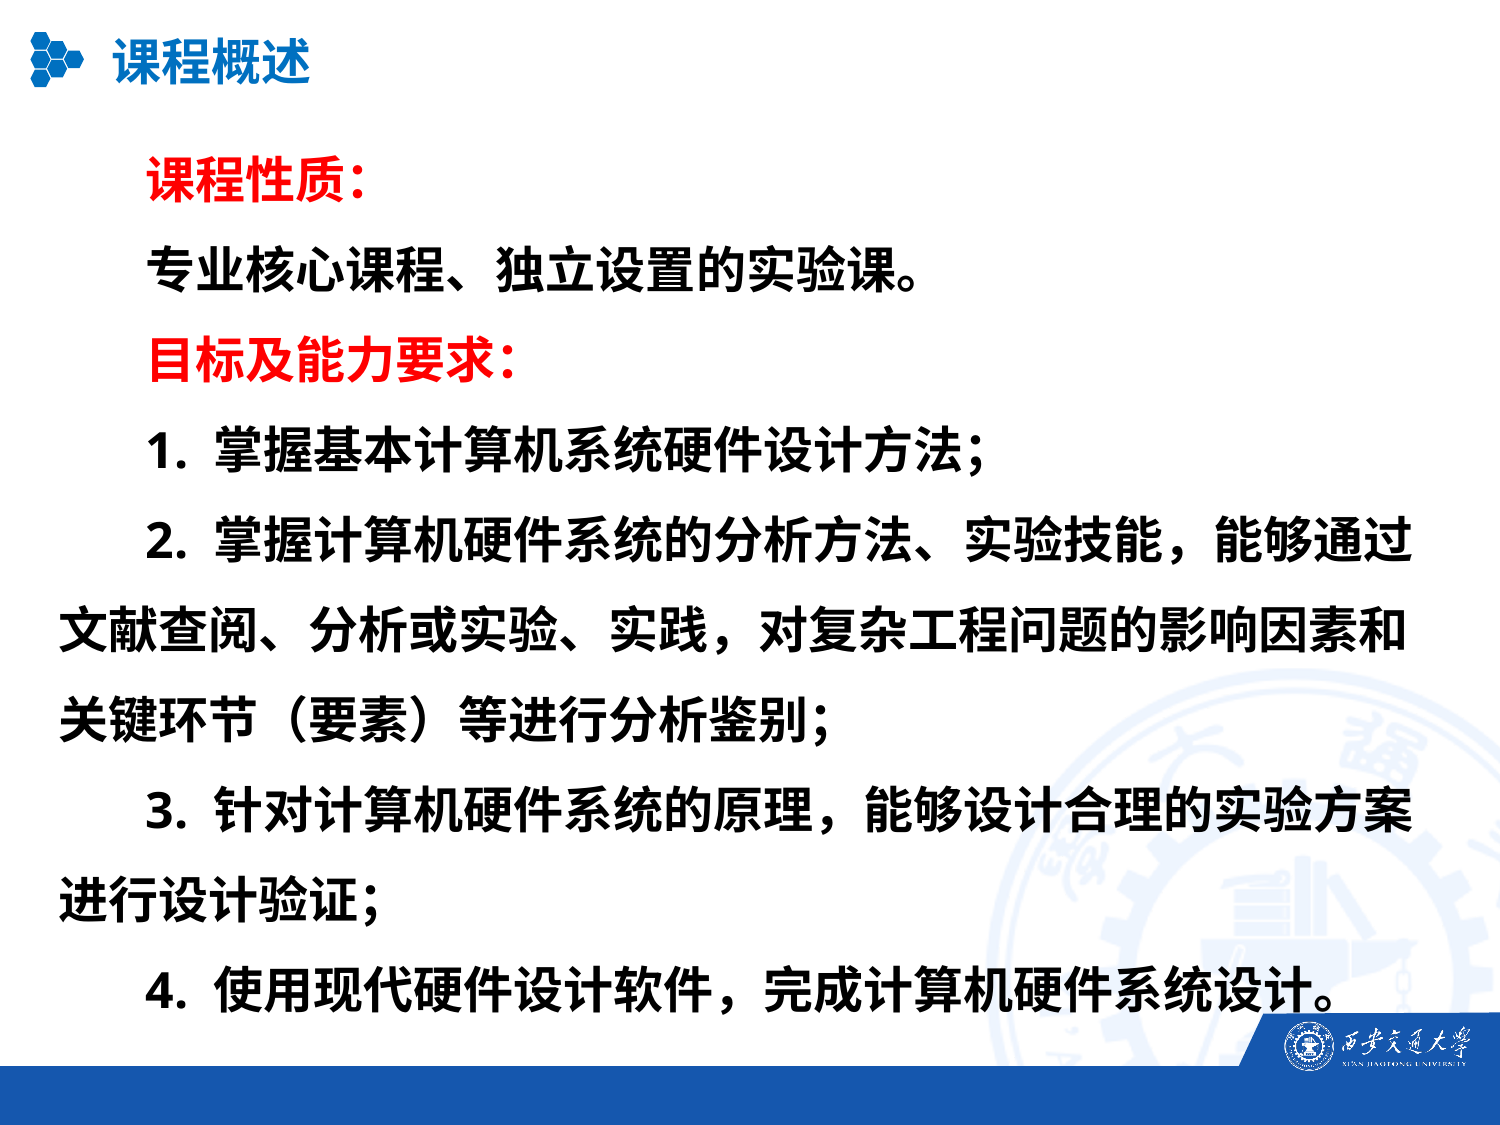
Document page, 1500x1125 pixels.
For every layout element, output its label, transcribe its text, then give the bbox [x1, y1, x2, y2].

text_box 课程性质： 专业核心课程、独立设置的实验课。 目标及能力要求： 1. 掌握基本计算机系统硬件设计方法； 2. 掌握计算机硬件系统的分析方法、实验技能，能够通过文献查阅、分析或实验、实践，对复杂工程问题的影响因素和关键环节（要素）等进行分析鉴别； 3. 针对计算机硬件系统的原理，能够设计合理的实验方案进行设计验证； 4. 使用现代硬件设计软件，完成计算机硬件系统设计。 [43, 111, 1443, 1026]
text_box 课程概述 [96, 22, 327, 98]
